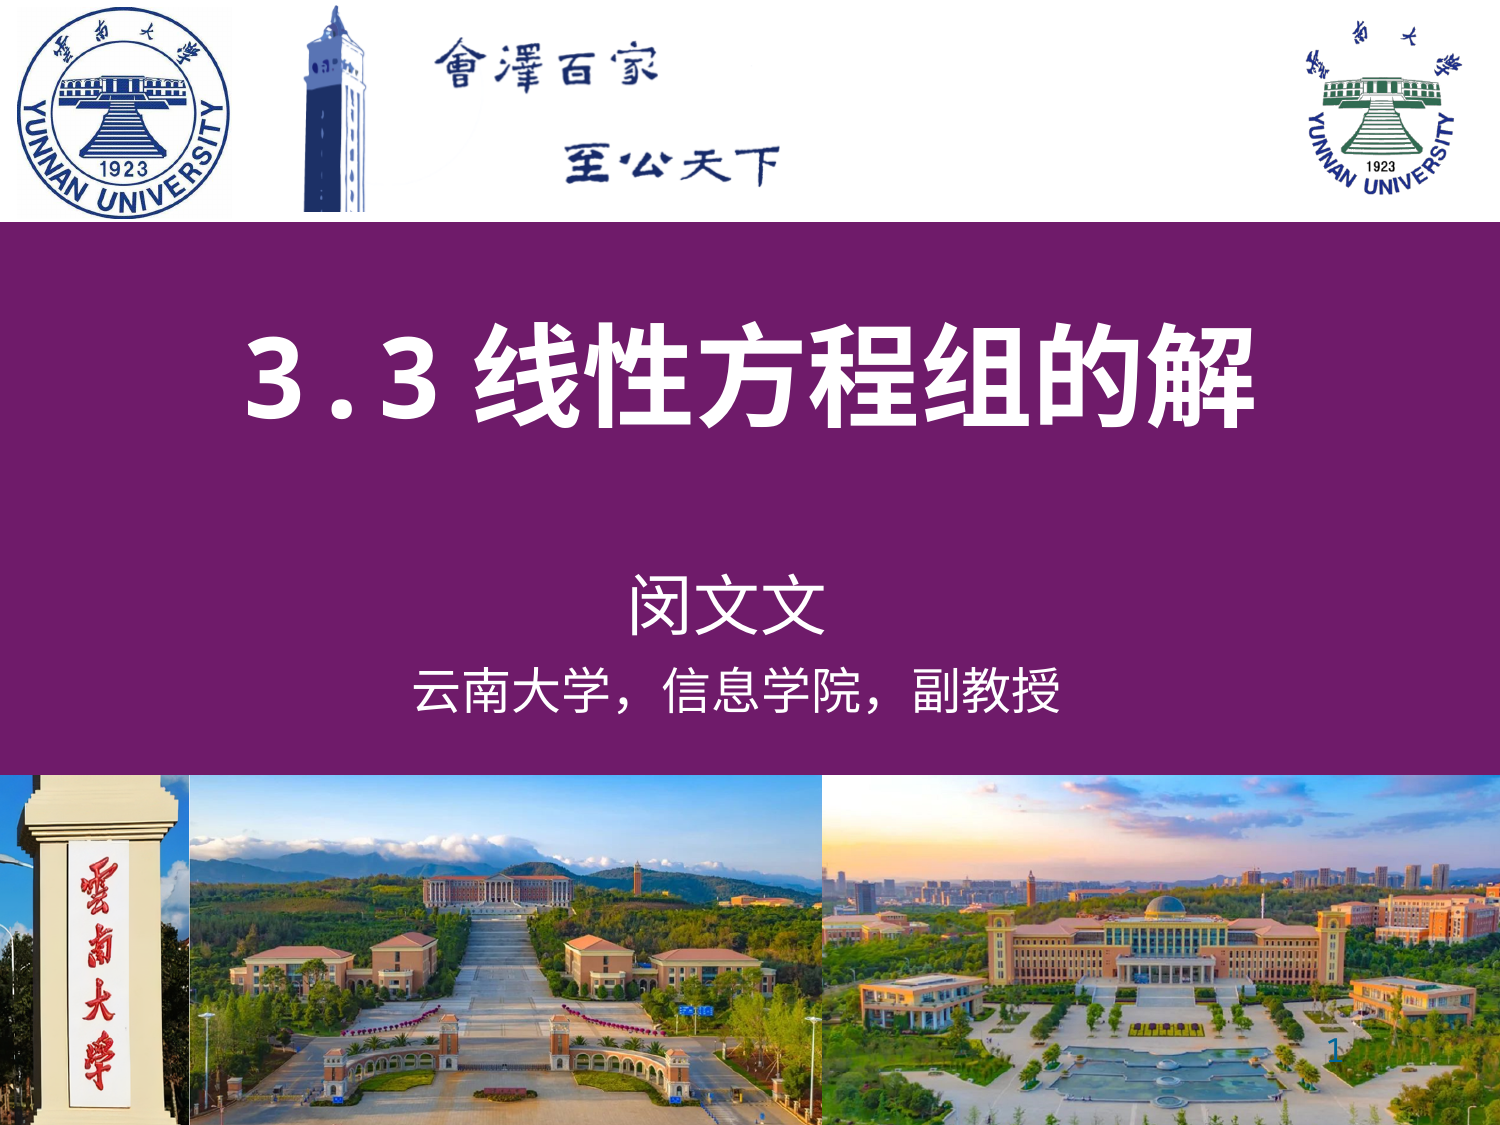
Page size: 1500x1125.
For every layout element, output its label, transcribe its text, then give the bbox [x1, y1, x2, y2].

picture [289, 1, 794, 213]
text_box 闵文文 [612, 556, 843, 651]
text_box 云南大学，信息学院，副教授 [396, 652, 1077, 727]
picture [1305, 19, 1463, 195]
picture [17, 7, 232, 219]
text_box [0, 222, 1500, 775]
picture [0, 775, 1500, 1125]
text_box 3.3线性方程组的解 [81, 298, 1417, 514]
text_box [0, 0, 1500, 211]
